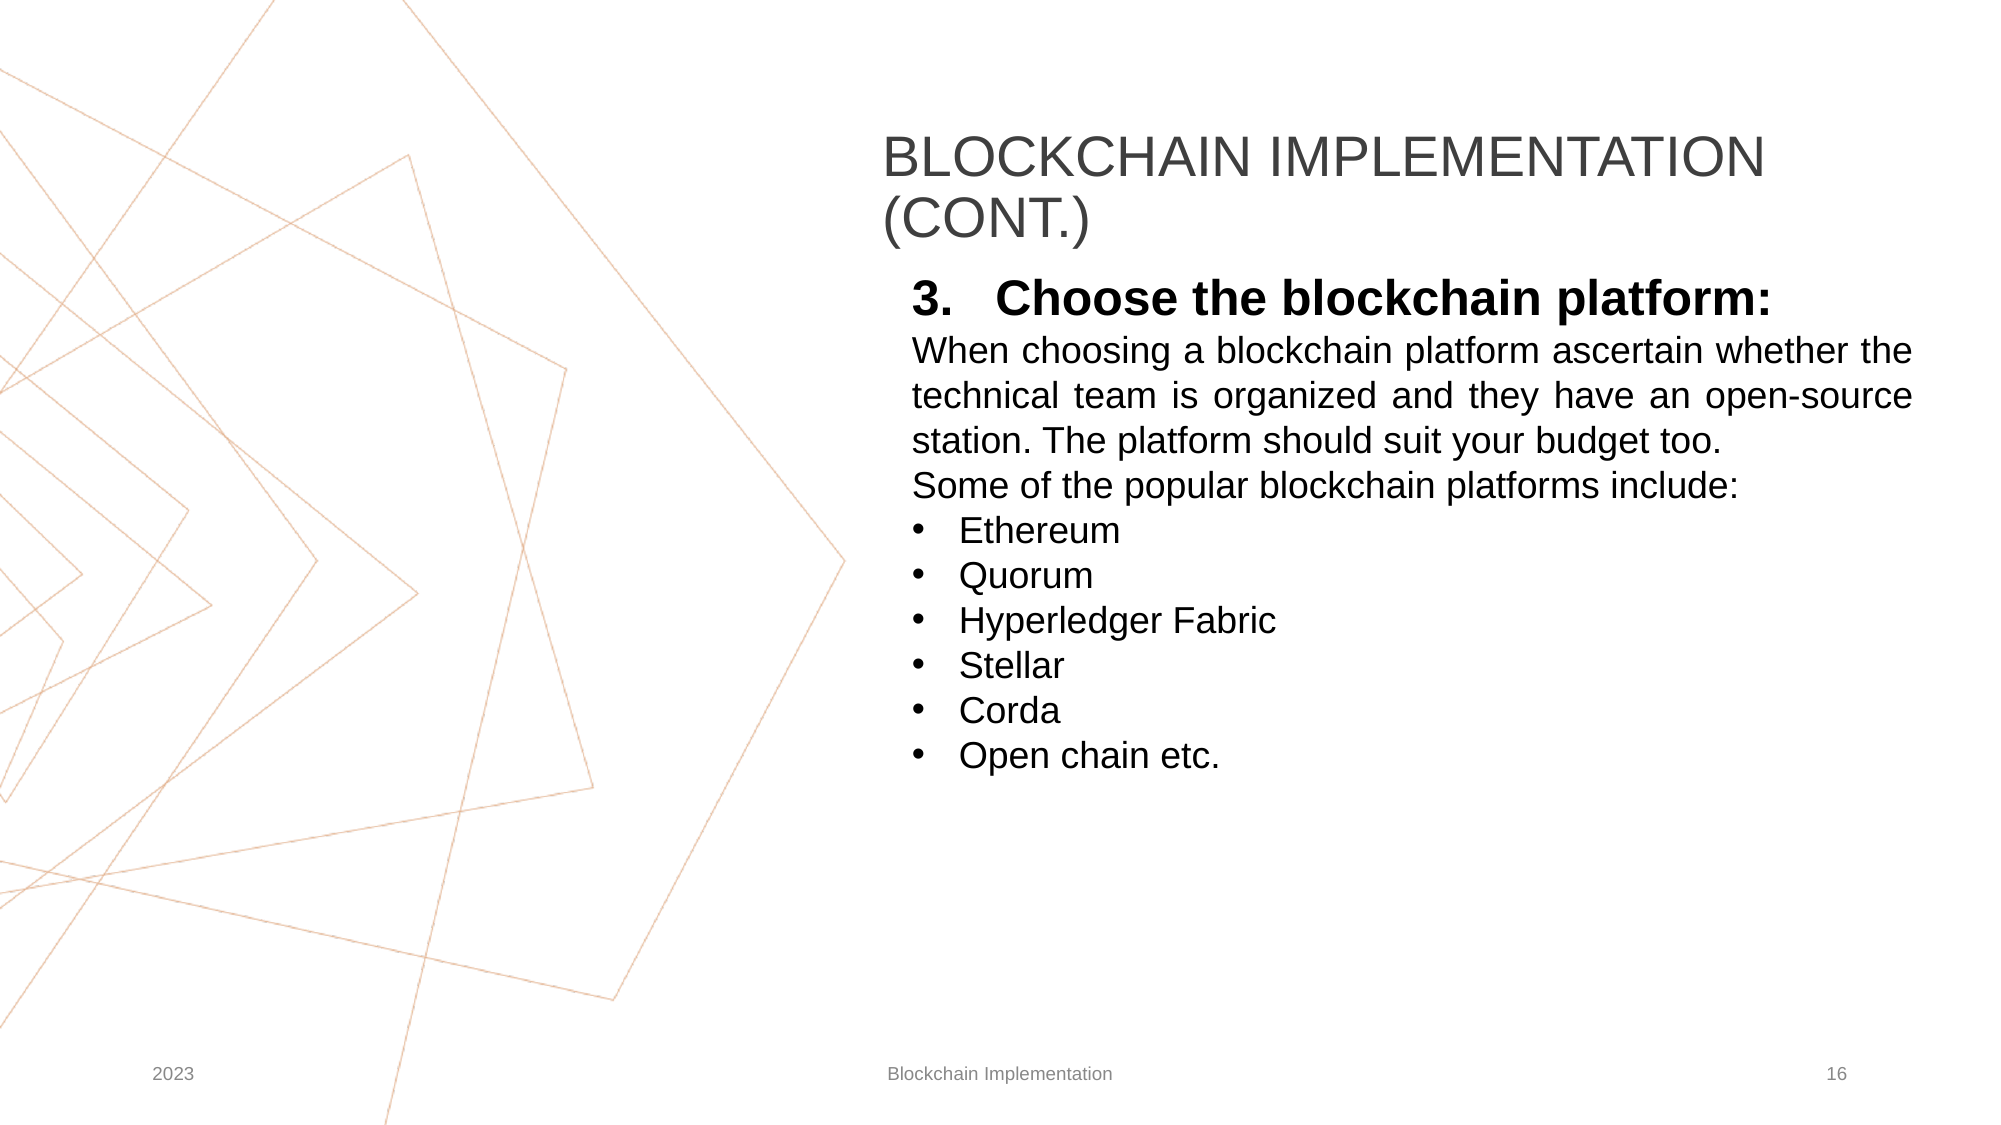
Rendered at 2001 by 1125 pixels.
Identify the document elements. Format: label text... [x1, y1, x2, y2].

title BLOCKCHAIN IMPLEMENTATION (CONT.) [867, 119, 1958, 259]
picture [0, 0, 893, 1125]
slide_number 2023 [137, 1042, 588, 1103]
slide_number ‹#› [1412, 1042, 1863, 1103]
footer Blockchain Implementation [662, 1042, 1338, 1103]
text_box 3. Choose the blockchain platform: When choosing a blockchain platform ascertain whether the technical team is organized and they have an open-source station. The platform should suit your budget too. Some of the popular blockchain platforms include: Ethereum Quorum Hyperledger Fabric Stellar Corda Open chain etc. [896, 258, 1929, 829]
